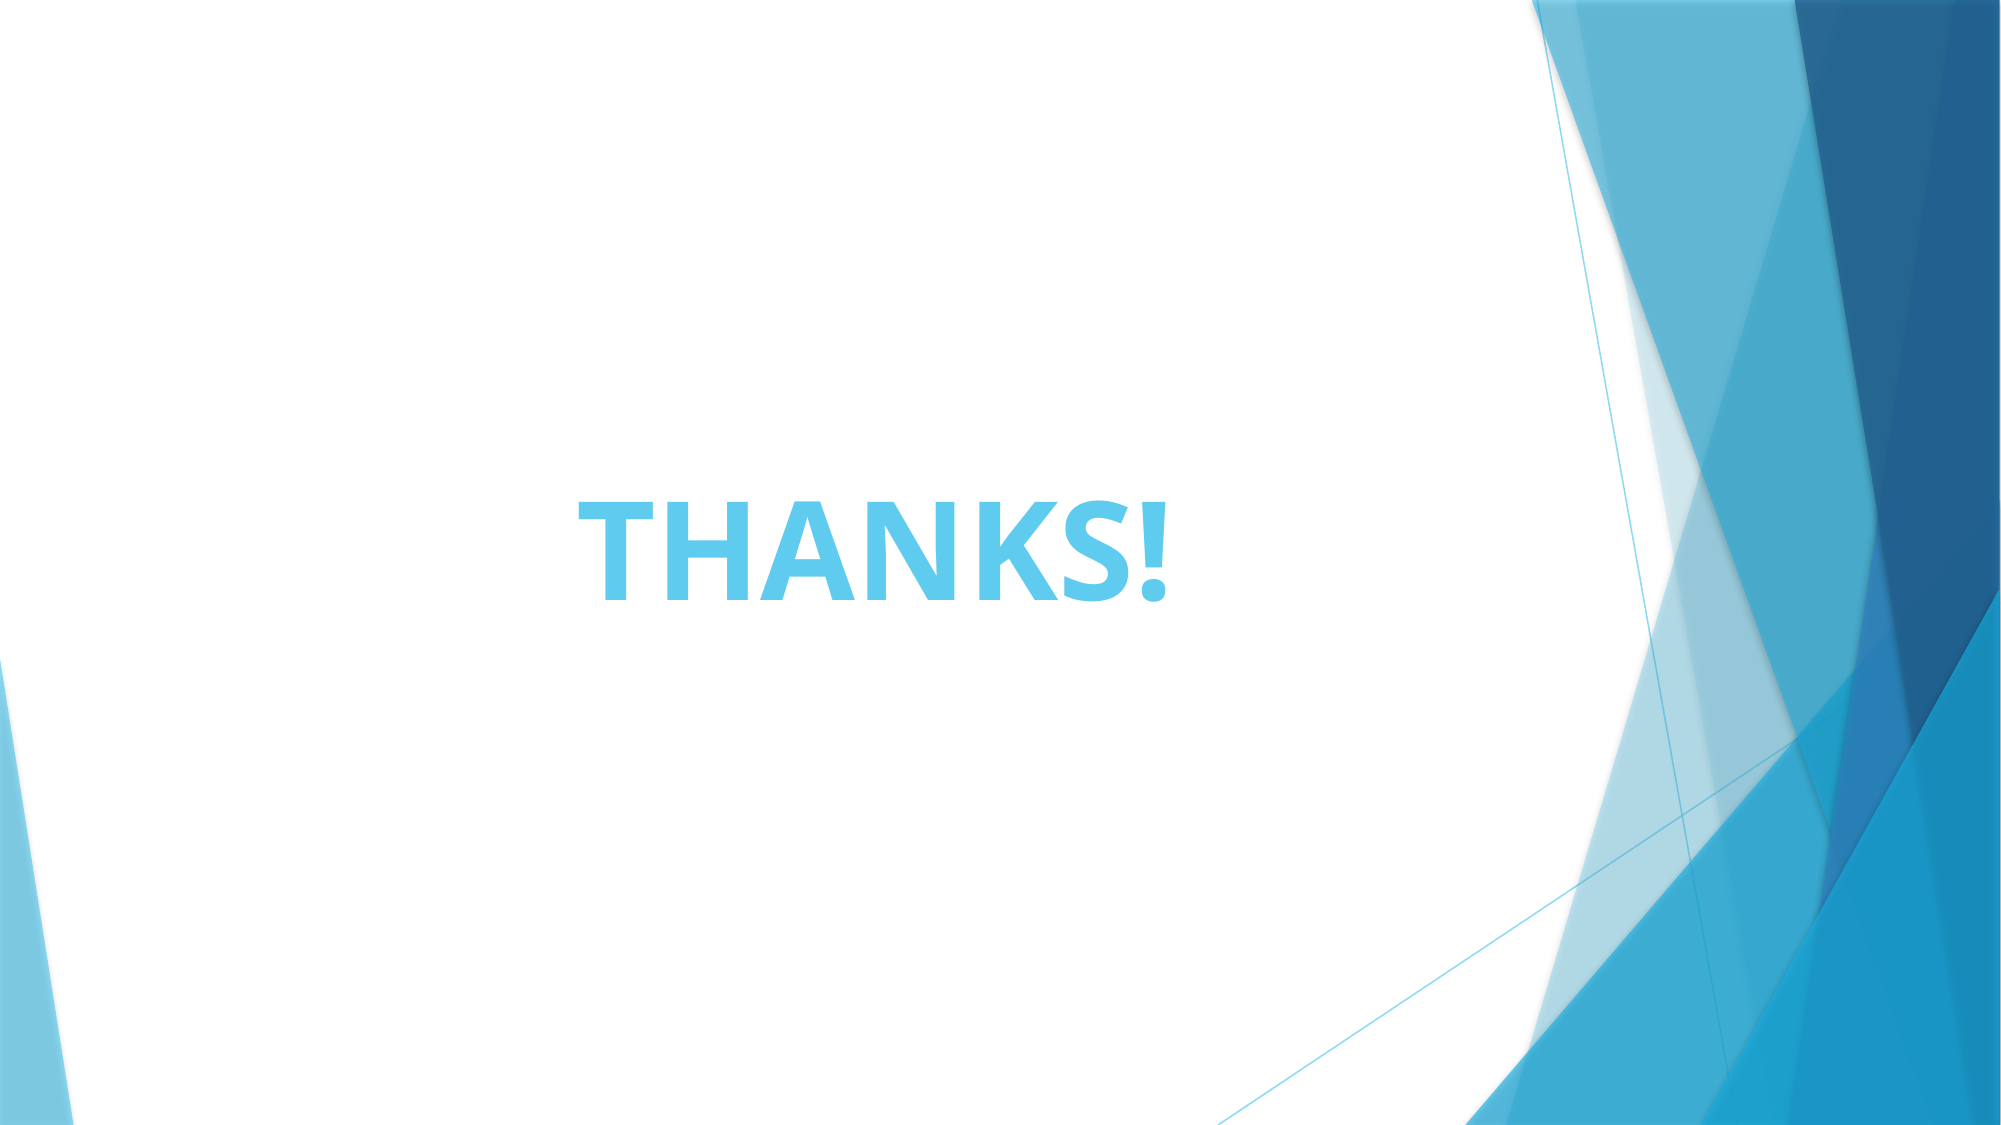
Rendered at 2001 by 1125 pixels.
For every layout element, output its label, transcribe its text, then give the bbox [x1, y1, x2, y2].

title THANKS! [169, 455, 1580, 673]
